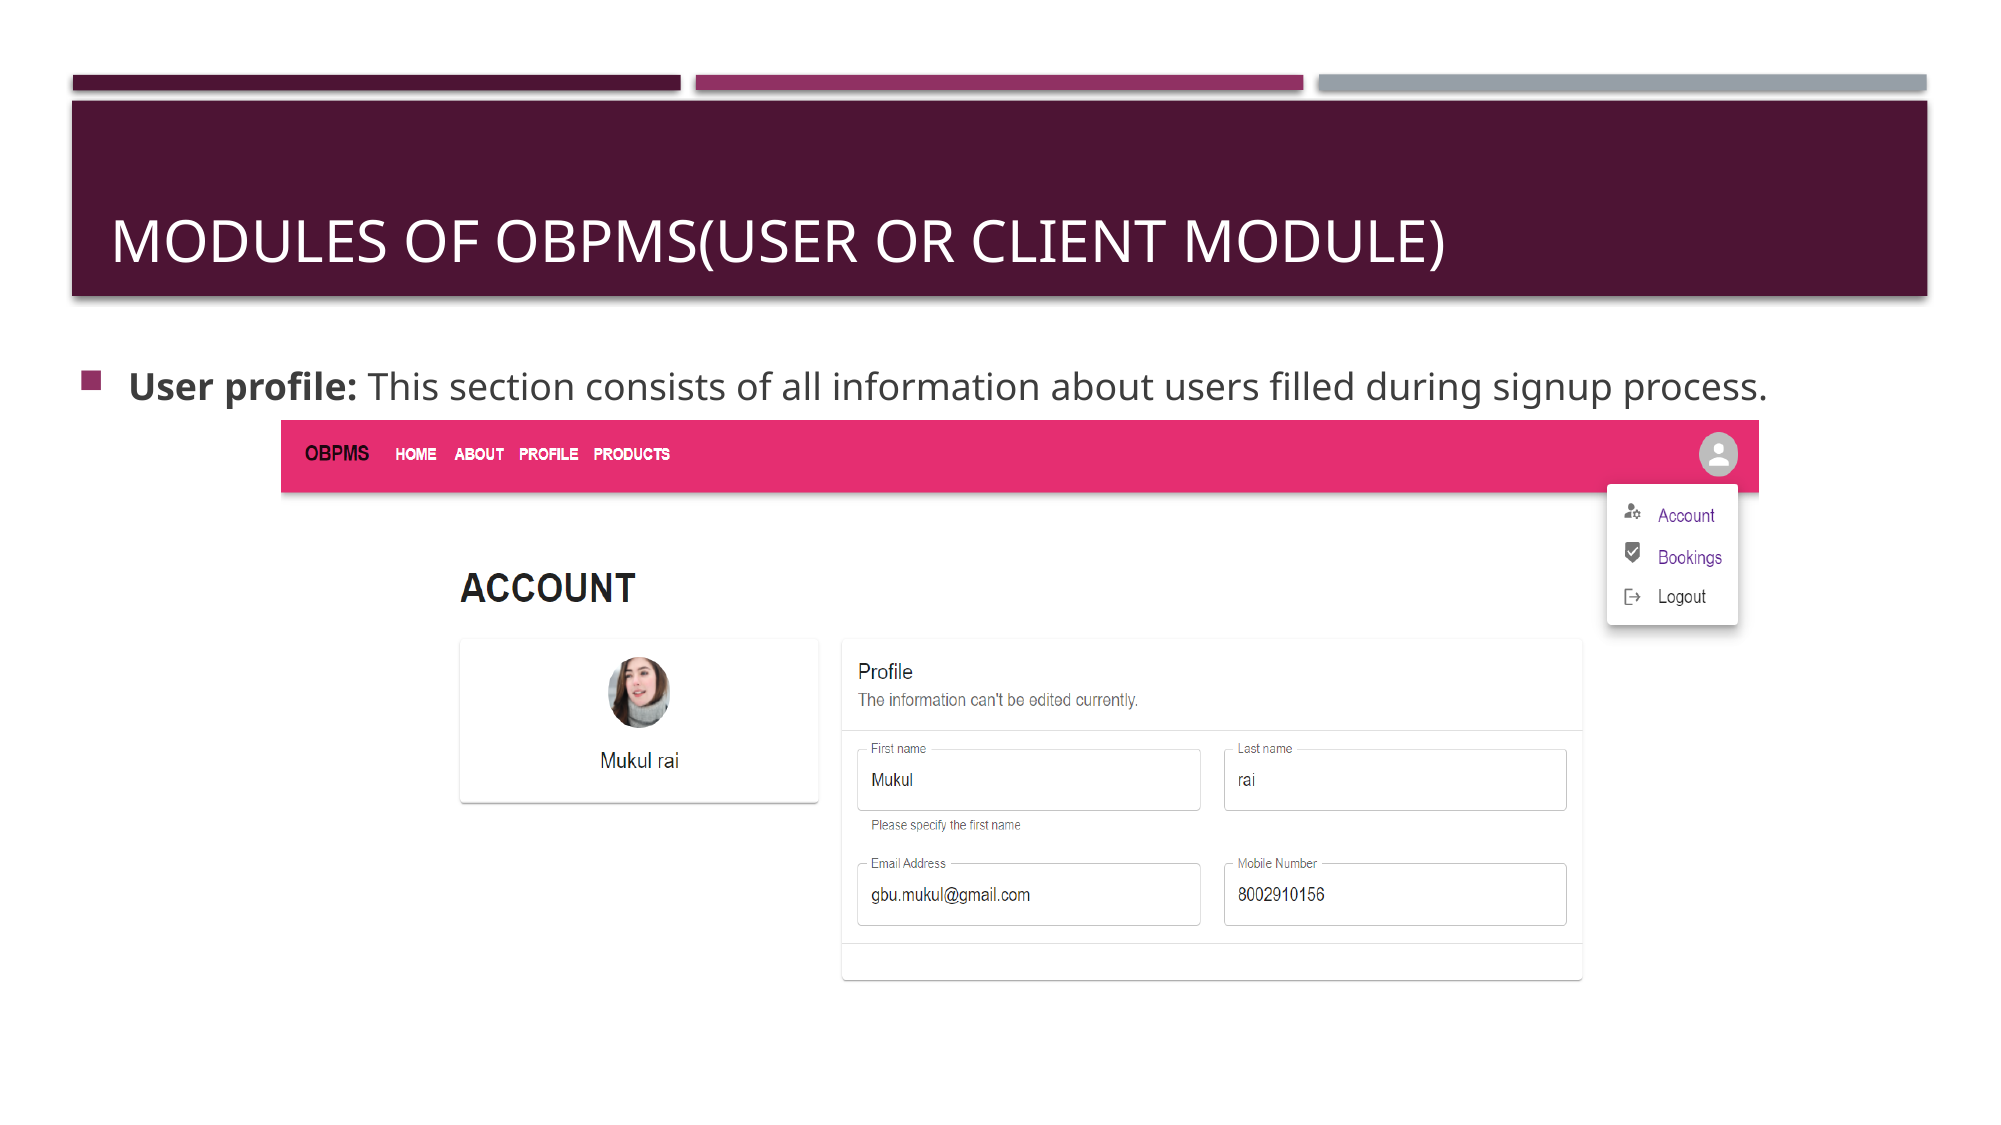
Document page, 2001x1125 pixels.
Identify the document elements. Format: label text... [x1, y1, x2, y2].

title Modules of OBPMS(USER OR CLIENT MODULE) [95, 115, 1905, 282]
list User profile: This section consists of all information about users filled during signup process. [63, 281, 1873, 490]
picture [280, 419, 1760, 1048]
